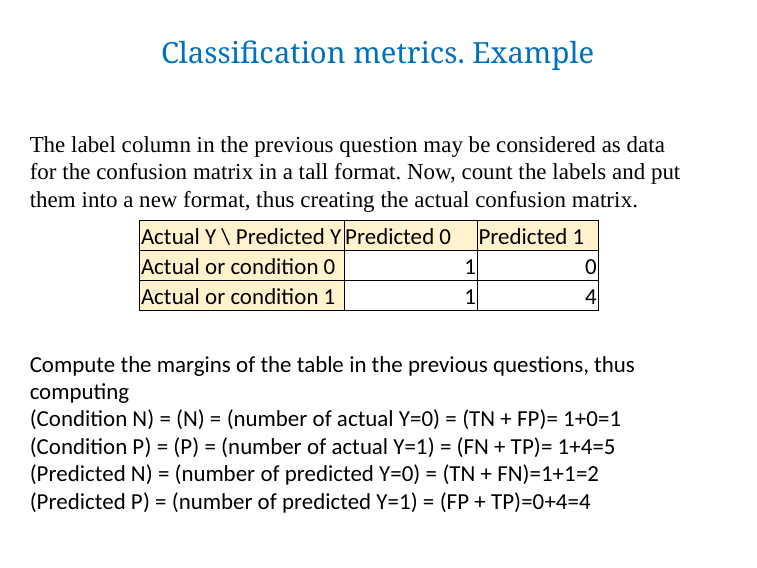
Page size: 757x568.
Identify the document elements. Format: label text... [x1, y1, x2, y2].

table_cell 0 [478, 251, 598, 280]
table_cell 4 [478, 281, 598, 310]
table_cell 1 [345, 251, 477, 280]
table_header Predicted 0 [345, 221, 477, 250]
table_cell 1 [345, 281, 477, 310]
table_cell Actual or condition 1 [140, 281, 344, 310]
title Classification metrics. Example [0, 34, 757, 130]
table_header Predicted 1 [478, 221, 598, 250]
list The label column in the previous question may be considered as data for the confusion matrix in a tall format. Now, count the labels and put them into a new format, thus creating the actual confusion matrix. Compute the margins of the table in the previous questions, thus computing (Condition N) = (N) = (number of actual Y=0) = (TN + FP)= 1+0=1 (Condition P) = (P) = (number of actual Y=1) = (FN + TP)= 1+4=5 (Predicted N) = (number of predicted Y=0) = (TN + FN)=1+1=2 (Predicted P) = (number of predicted Y=1) = (FP + TP)=0+4=4 [29, 130, 690, 514]
table_cell Actual or condition 0 [140, 251, 344, 280]
table_header Actual Y \ Predicted Y [140, 221, 344, 250]
